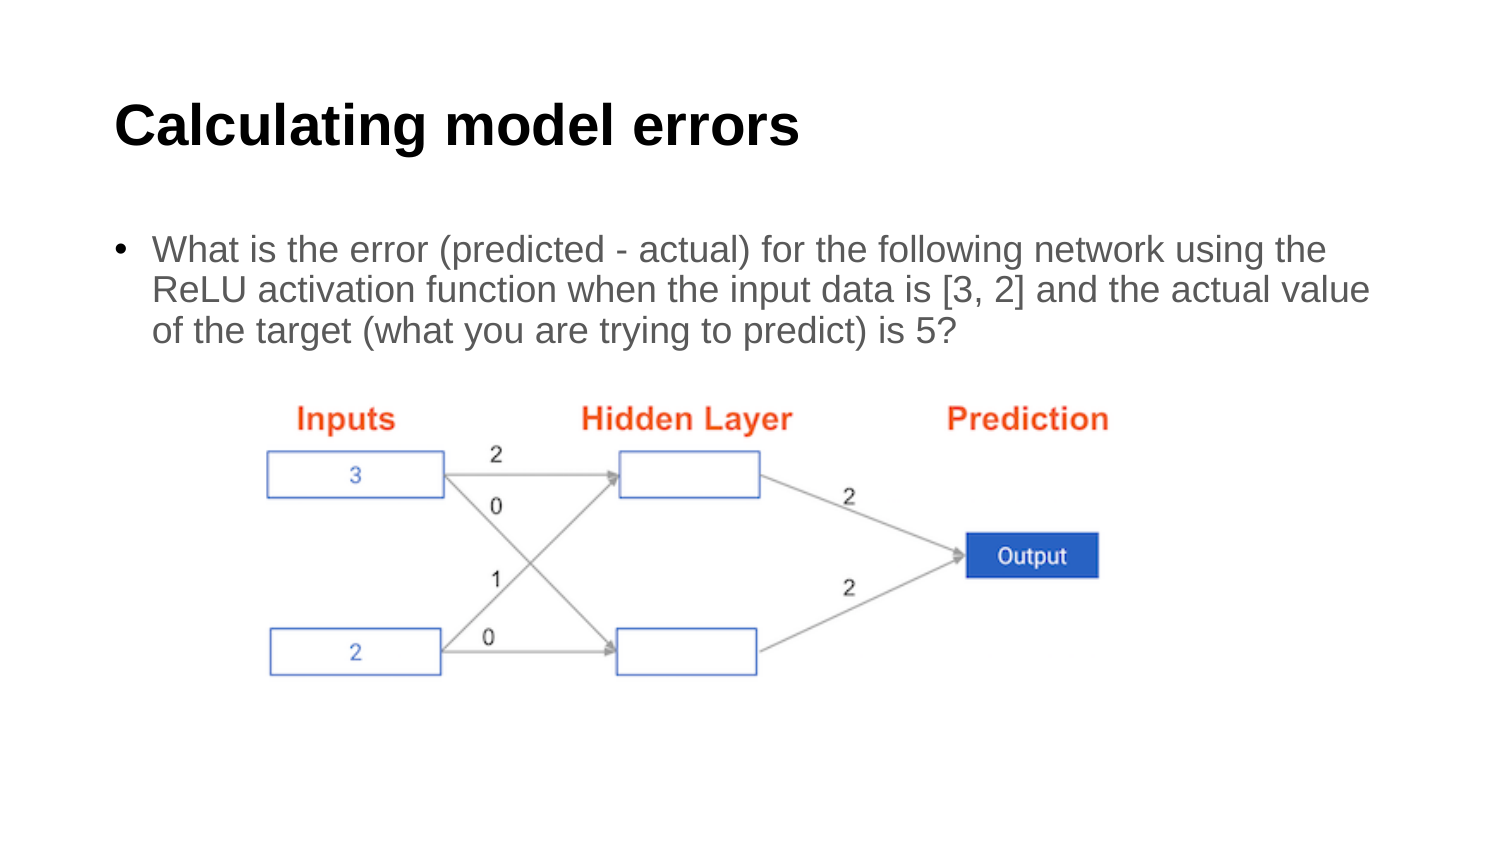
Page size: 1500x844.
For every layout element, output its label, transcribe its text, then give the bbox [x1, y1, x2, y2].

list What is the error (predicted - actual) for the following network using the ReLU activation function when the input data is [3, 2] and the actual value of the target (what you are trying to predict) is 5? [103, 224, 1397, 760]
picture [265, 387, 1235, 733]
title Calculating model errors [103, 44, 1397, 208]
